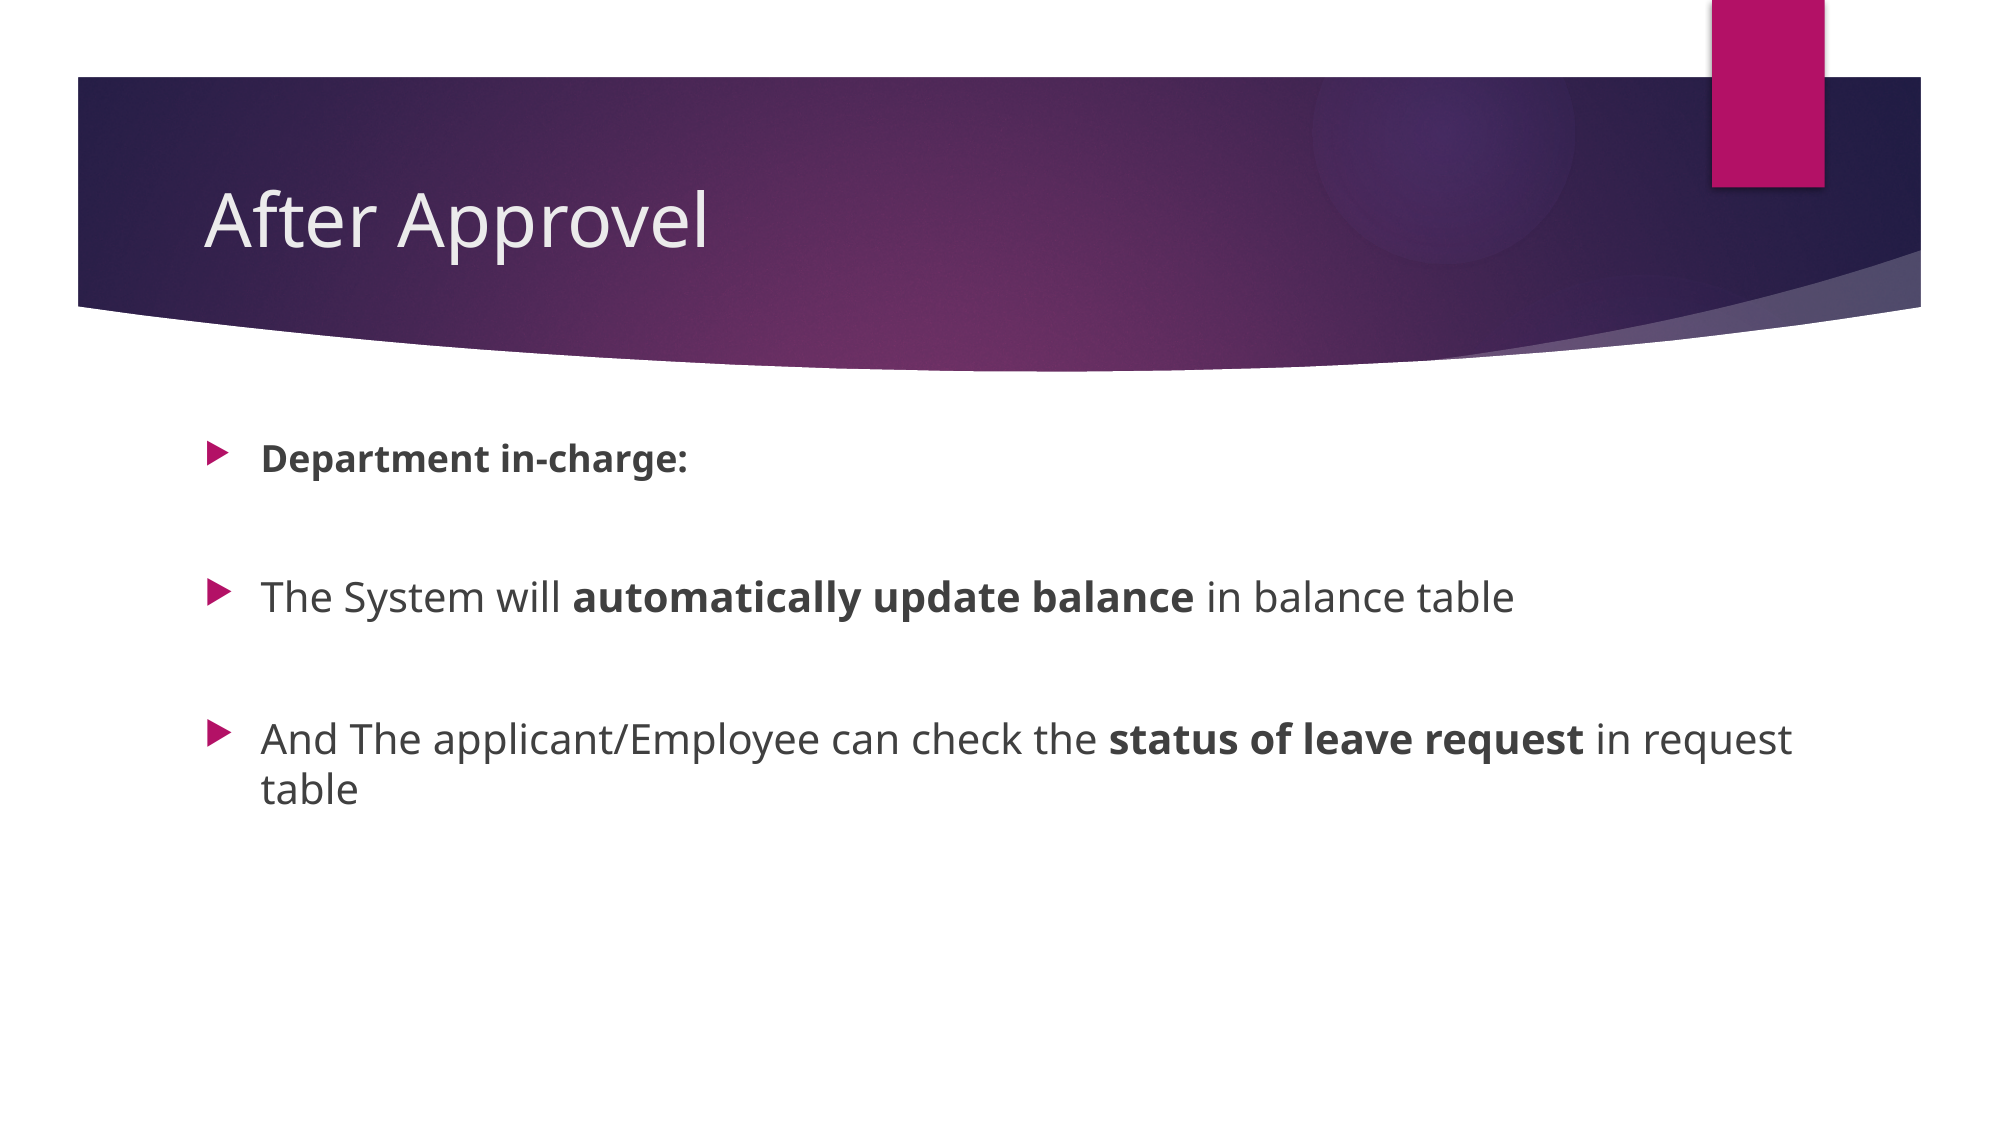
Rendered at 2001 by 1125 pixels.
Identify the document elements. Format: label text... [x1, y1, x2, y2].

title After Approvel [189, 159, 1627, 276]
list Department in-charge: The System will automatically update balance in balance table And The applicant/Employee can check the status of leave request in request table [189, 427, 1810, 988]
